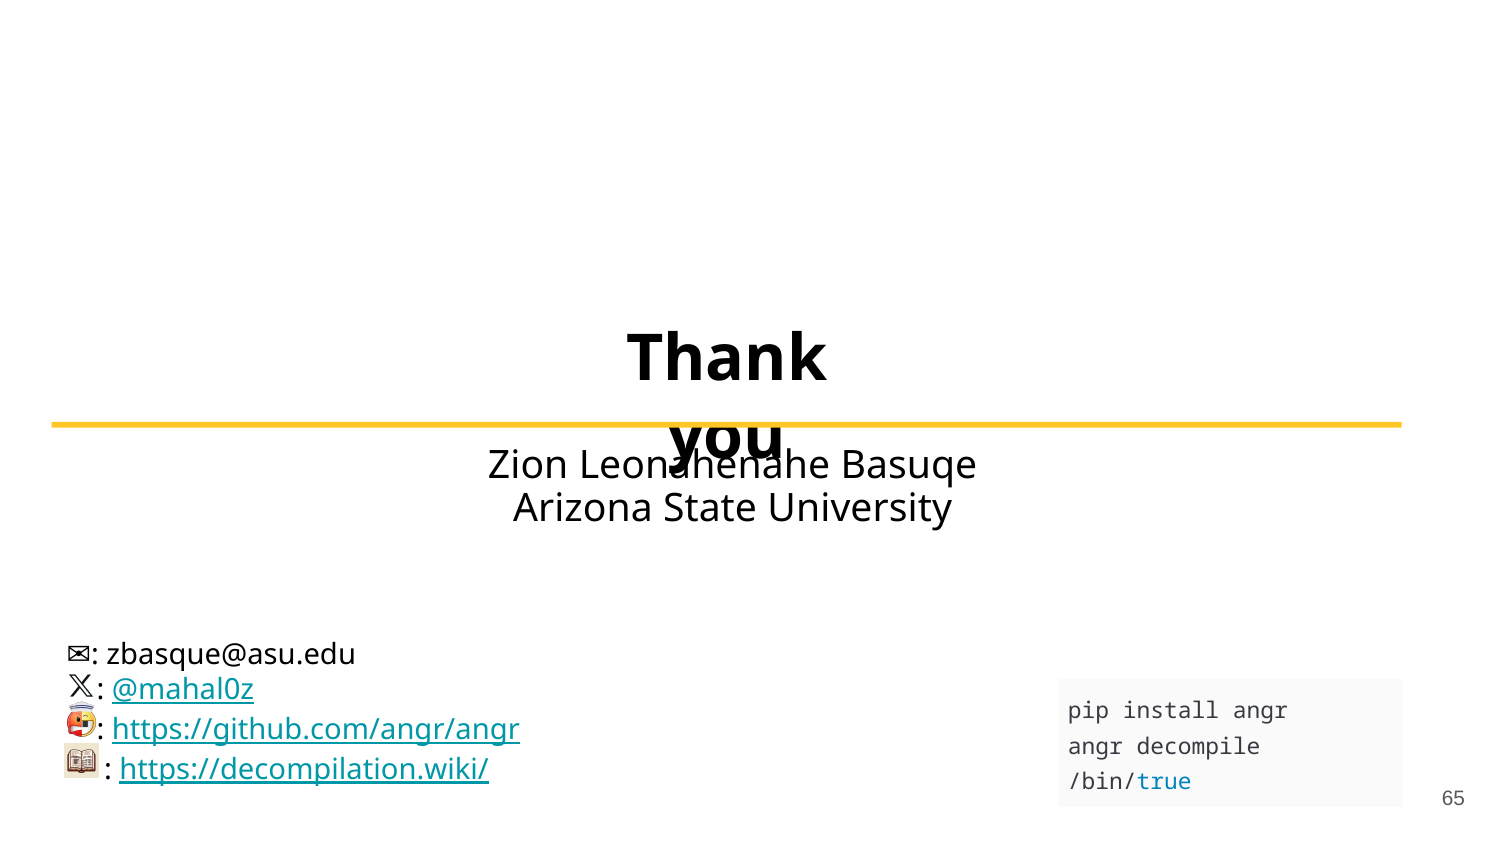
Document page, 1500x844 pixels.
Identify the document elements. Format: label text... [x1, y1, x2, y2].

picture [57, 661, 105, 740]
subtitle Zion Leonahenahe Basuqe Arizona State University [51, 439, 1415, 536]
table_header pip install angr angr decompile /bin/true [1058, 679, 1402, 807]
text_box [51, 421, 1402, 428]
slide_number 65 [1389, 764, 1480, 830]
picture [63, 743, 99, 778]
text_box ✉️: zbasque@asu.edu : @mahal0z : https://github.com/angr/angr : https://decompilation.wiki/ [51, 585, 639, 800]
text_box Thank you [554, 310, 899, 390]
